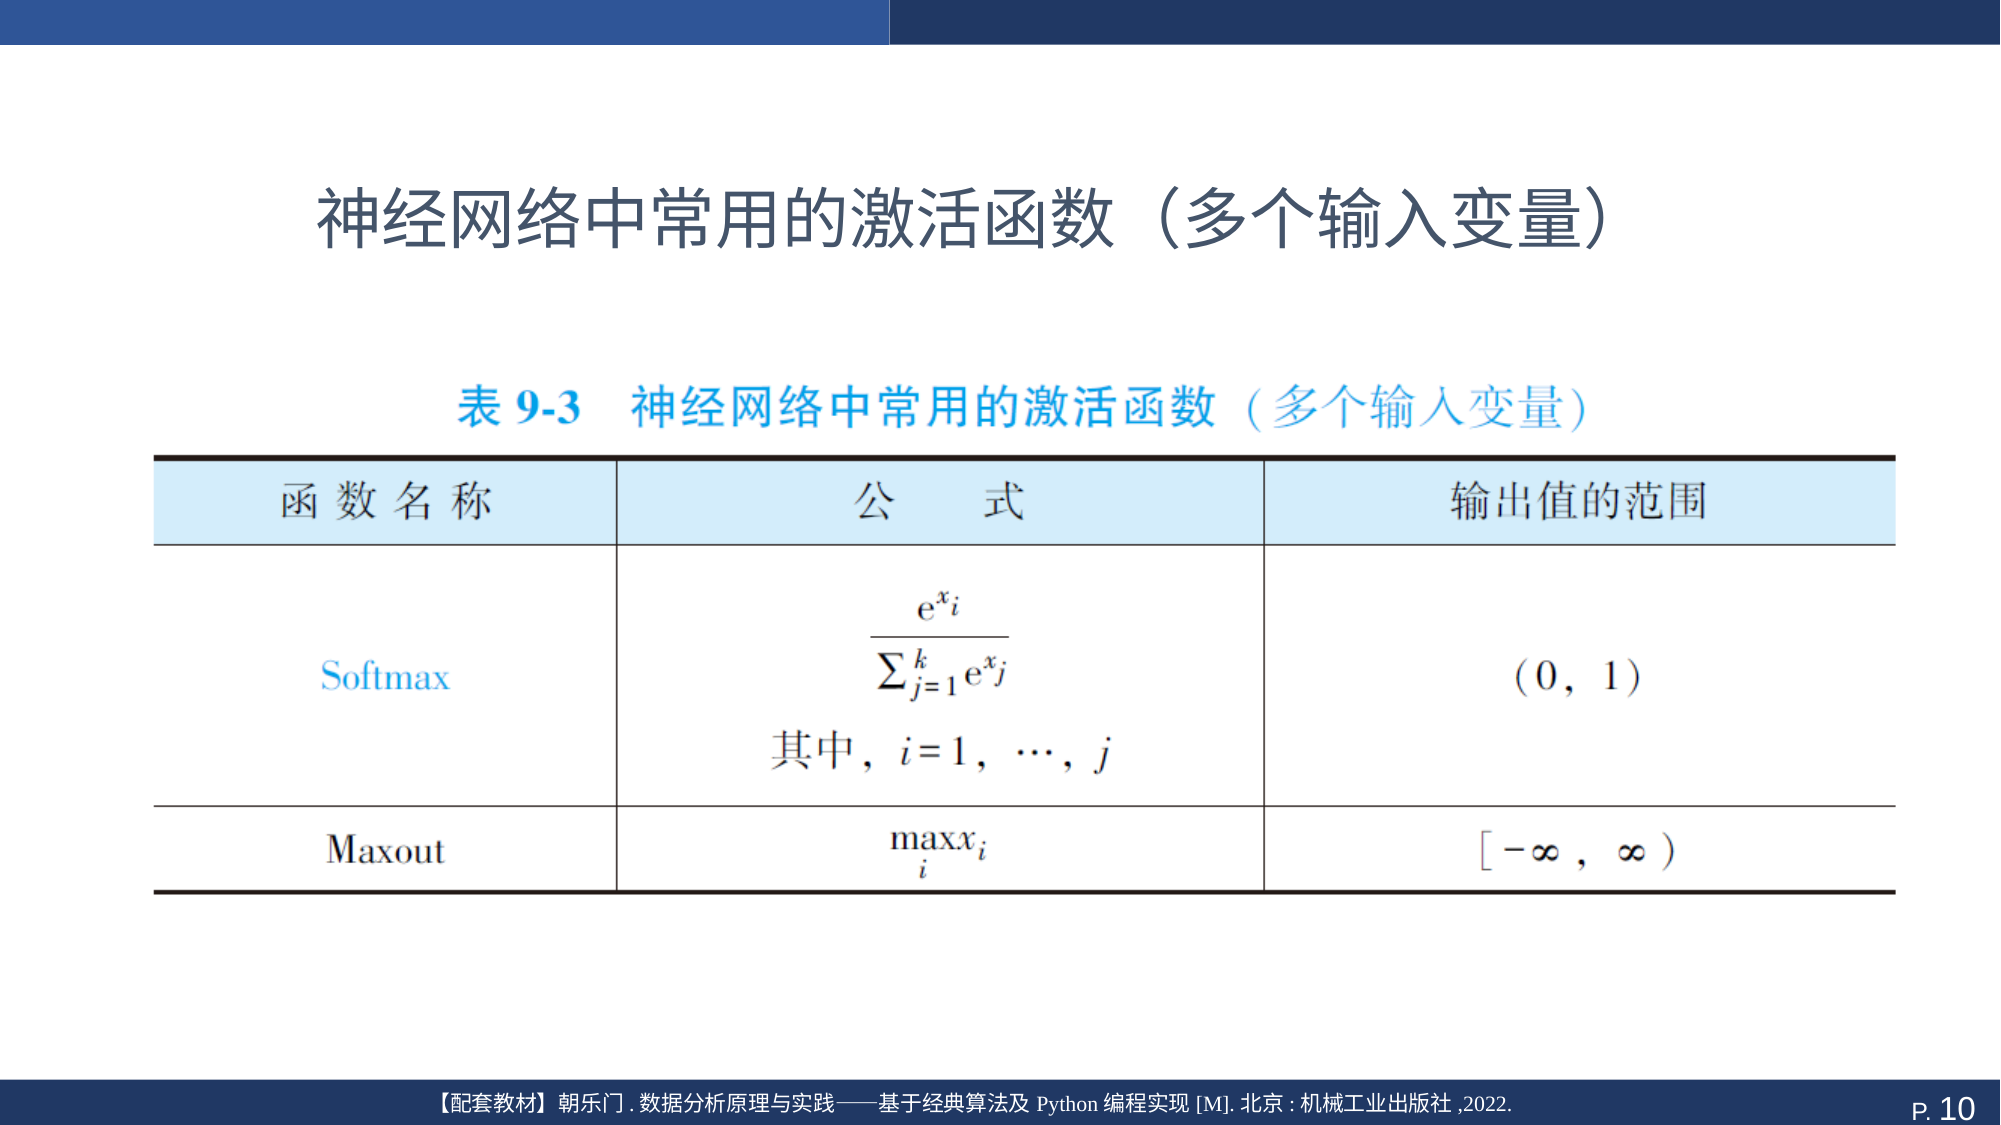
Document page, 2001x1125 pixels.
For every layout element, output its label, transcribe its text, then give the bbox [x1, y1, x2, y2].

picture [133, 342, 1917, 931]
title 神经网络中常用的激活函数（多个输入变量） [48, 148, 1917, 285]
